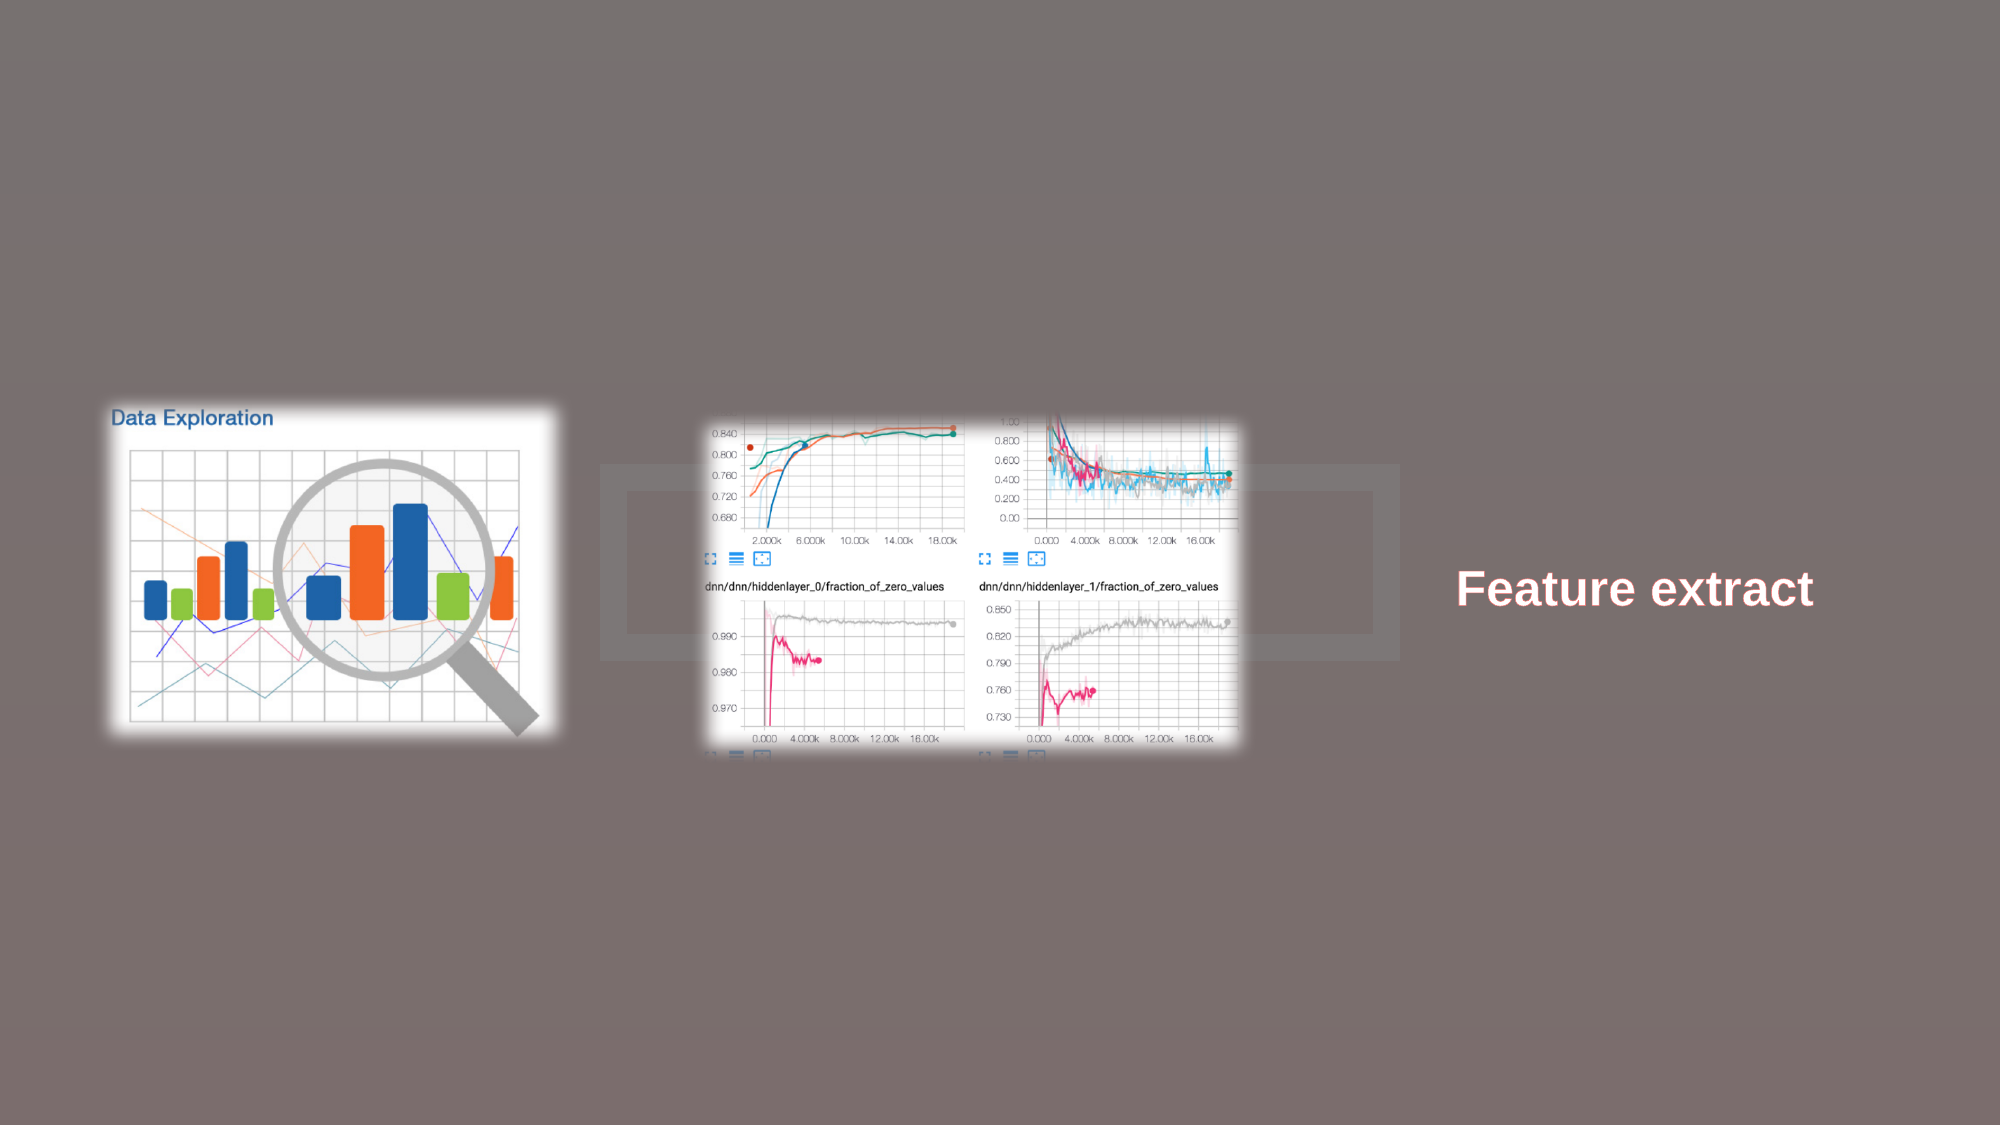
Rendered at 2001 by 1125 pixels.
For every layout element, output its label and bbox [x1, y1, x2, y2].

text_box [92, 390, 1872, 764]
text_box [0, 0, 2000, 1125]
